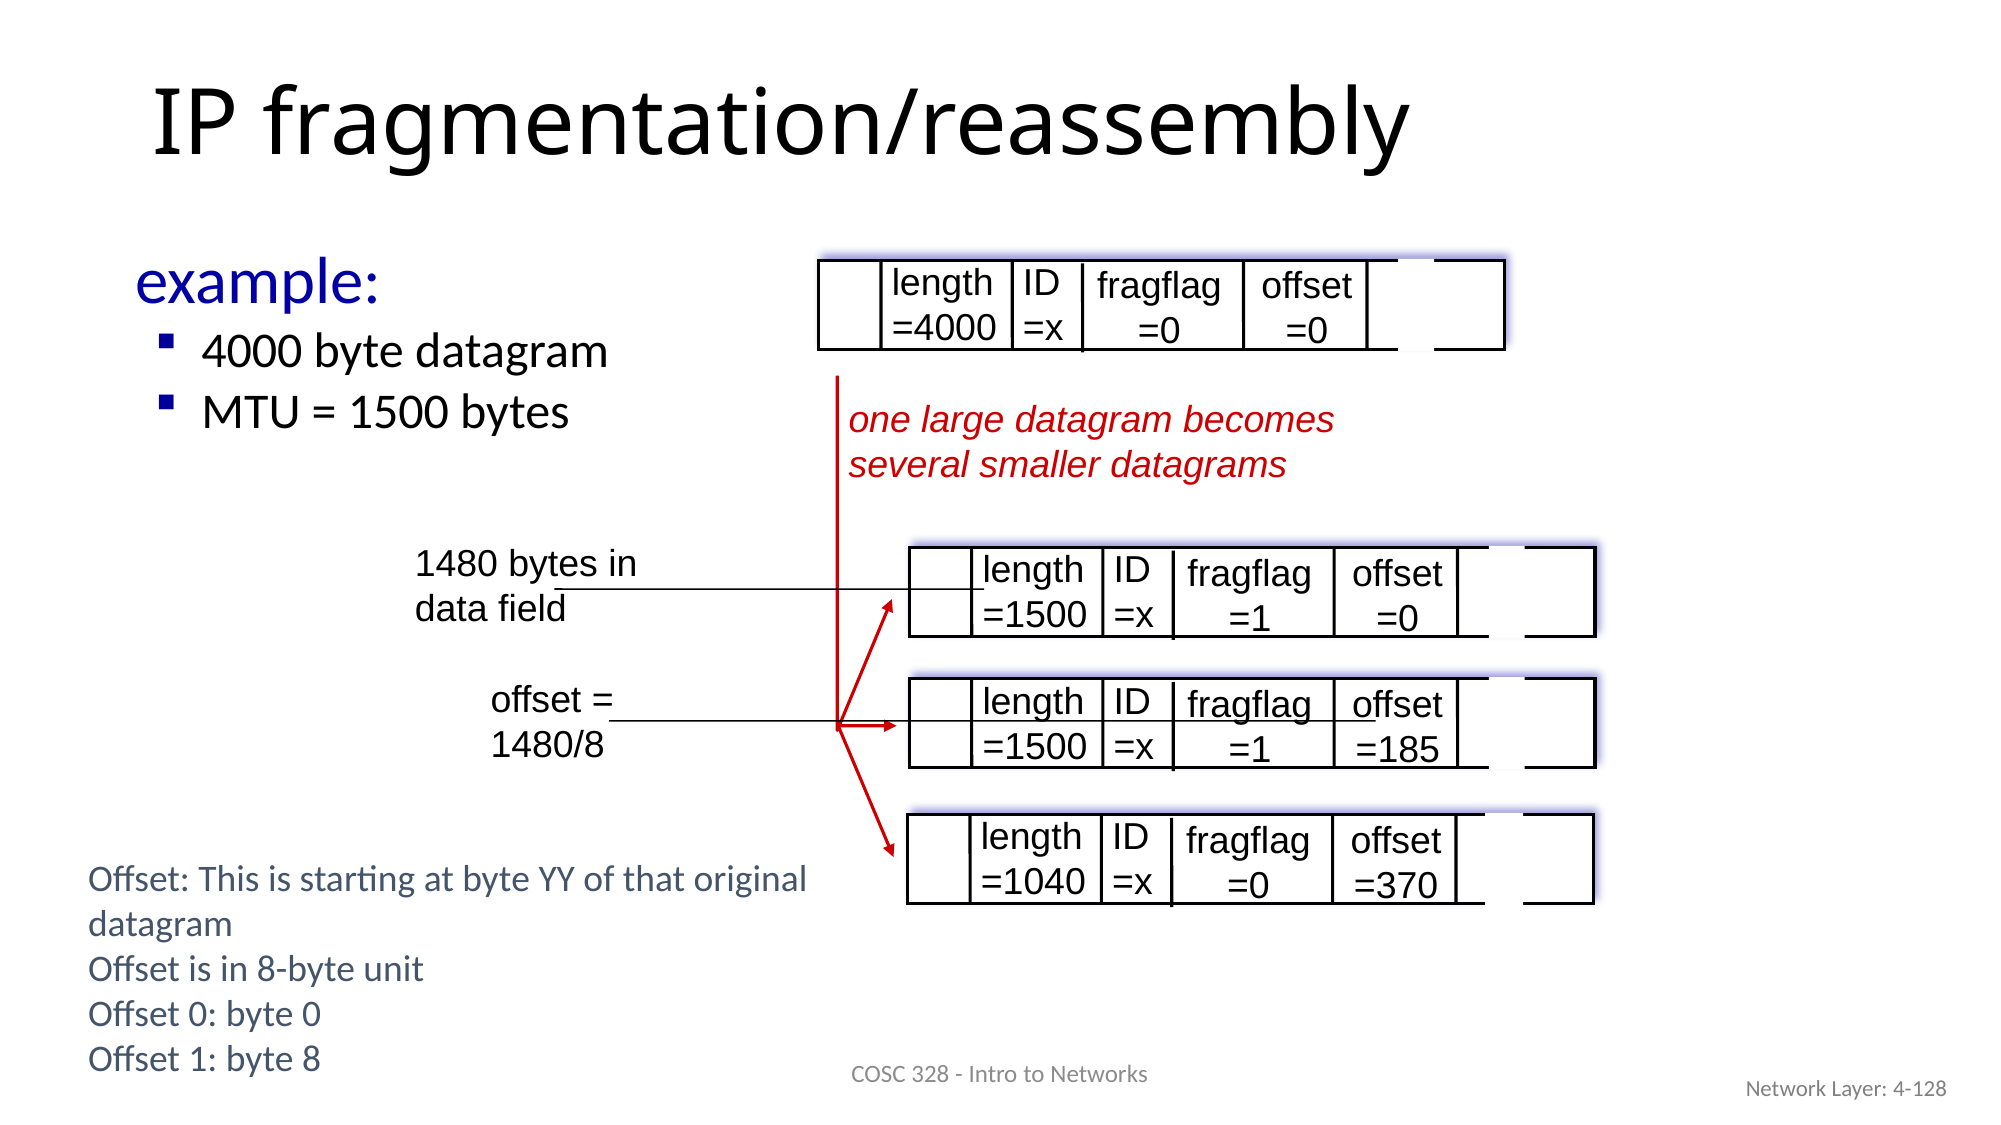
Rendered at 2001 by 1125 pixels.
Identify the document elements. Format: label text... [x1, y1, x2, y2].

title IP fragmentation/reassembly [137, 51, 1863, 198]
text_box offset = 1480/8 [475, 667, 631, 773]
slide_number Network Layer: 4-128 [1512, 1056, 1963, 1117]
footer COSC 328 - Intro to Networks [662, 1042, 1338, 1103]
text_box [833, 375, 1596, 923]
text_box example: 4000 byte datagram MTU = 1500 bytes [120, 241, 745, 517]
text_box 1480 bytes in data field [400, 531, 663, 636]
text_box Offset: This is starting at byte YY of that original datagram Offset is in 8-byte unit Offset 0: byte 0 Offset 1: byte 8 [73, 847, 887, 1087]
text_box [818, 250, 1505, 359]
